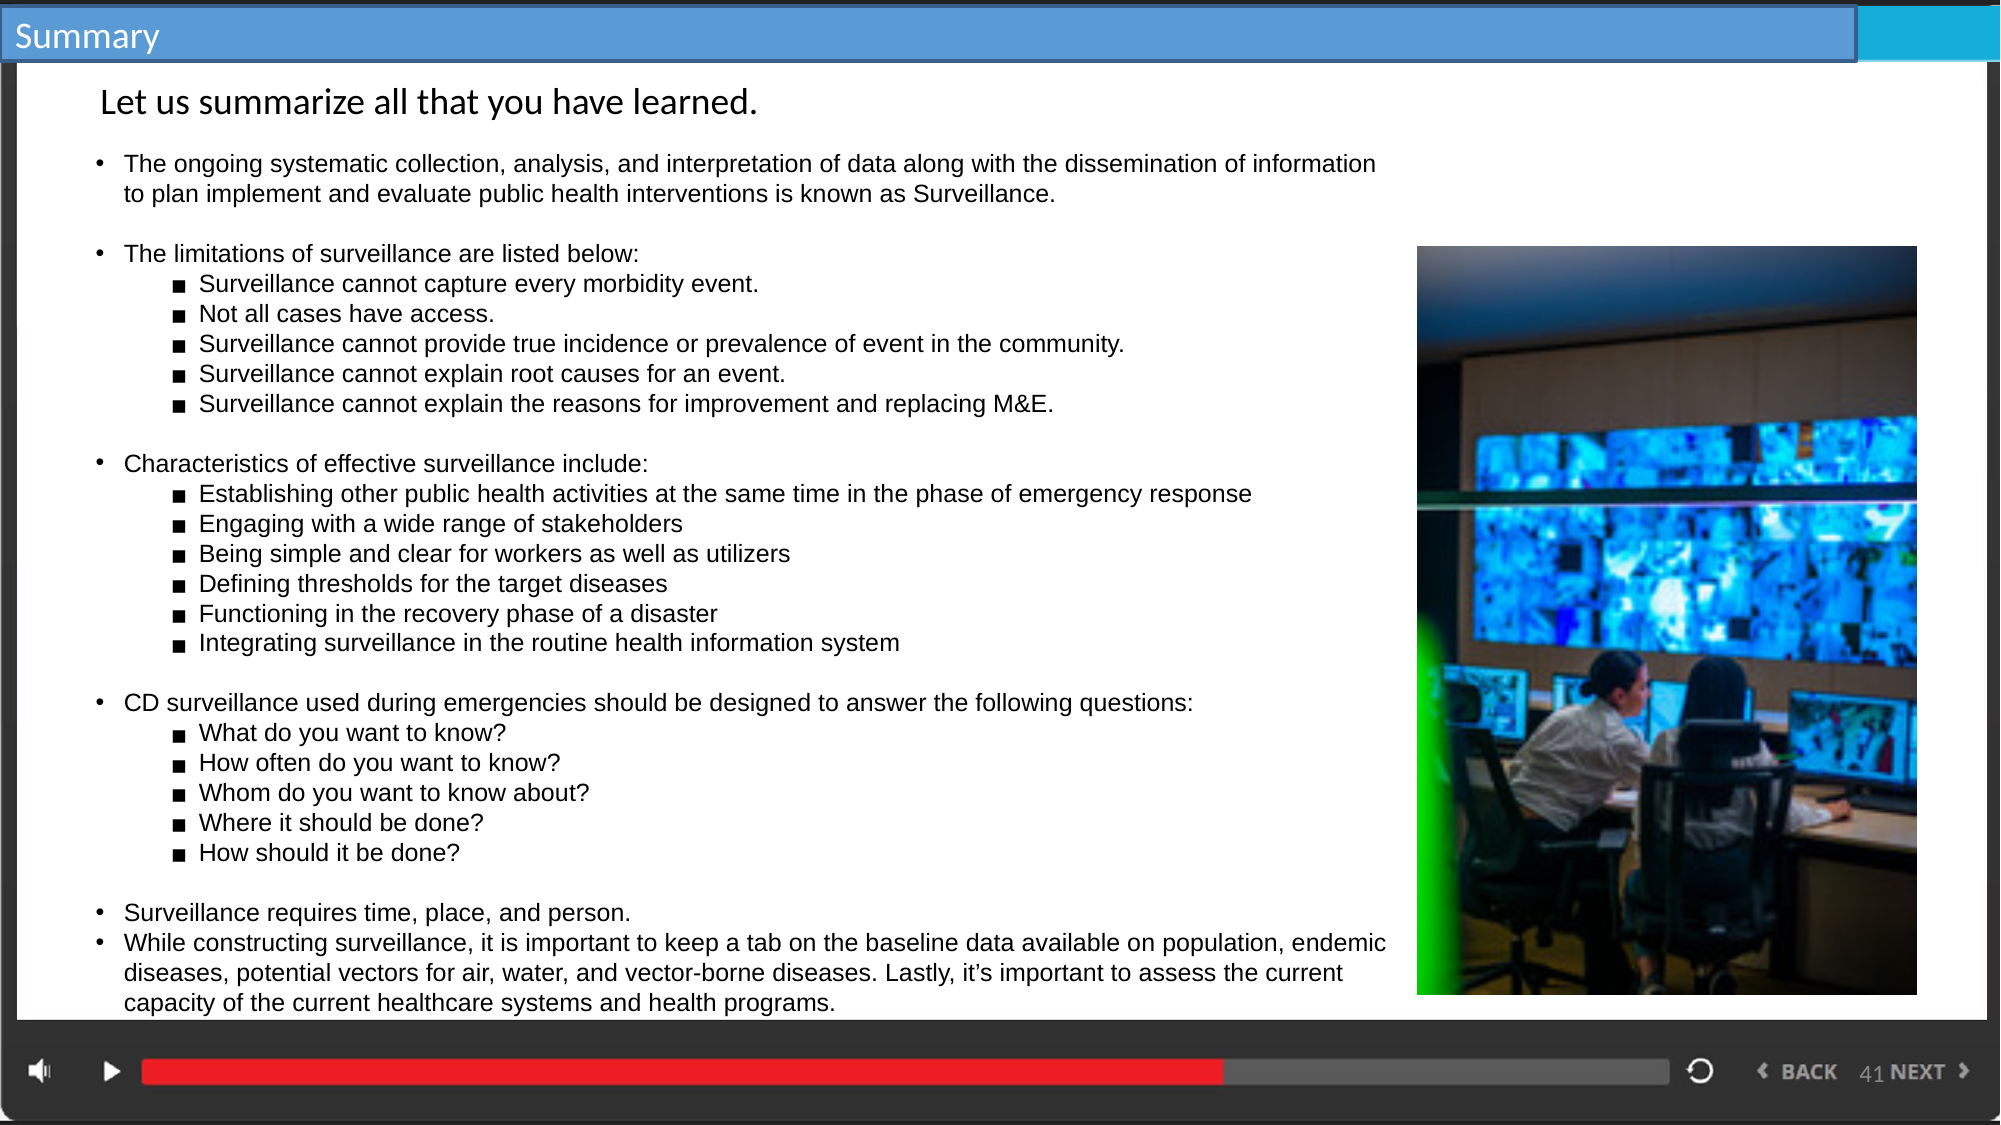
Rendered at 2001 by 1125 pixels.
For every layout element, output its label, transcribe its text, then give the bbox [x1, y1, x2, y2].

text_box The ongoing systematic collection, analysis, and interpretation of data along with the dissemination of information to plan implement and evaluate public health interventions is known as Surveillance. The limitations of surveillance are listed below: Surveillance cannot capture every morbidity event. Not all cases have access. Surveillance cannot provide true incidence or prevalence of event in the community. Surveillance cannot explain root causes for an event. Surveillance cannot explain the reasons for improvement and replacing M&E. Characteristics of effective surveillance include: Establishing other public health activities at the same time in the phase of emergency response Engaging with a wide range of stakeholders Being simple and clear for workers as well as utilizers Defining thresholds for the target diseases Functioning in the recovery phase of a disaster Integrating surveillance in the routine health information system CD surveillance used during emergencies should be designed to answer the following questions: What do you want to know? How often do you want to know? Whom do you want to know about? Where it should be done? How should it be done? Surveillance requires time, place, and person. While constructing surveillance, it is important to keep a tab on the baseline data available on population, endemic diseases, potential vectors for air, water, and vector-borne diseases. Lastly, it’s important to assess the current capacity of the current healthcare systems and health programs. [80, 140, 1418, 1054]
slide_number ‹#› [1433, 1042, 1900, 1103]
text_box Let us summarize all that you have learned. [85, 73, 1424, 175]
picture [0, 0, 2000, 1125]
